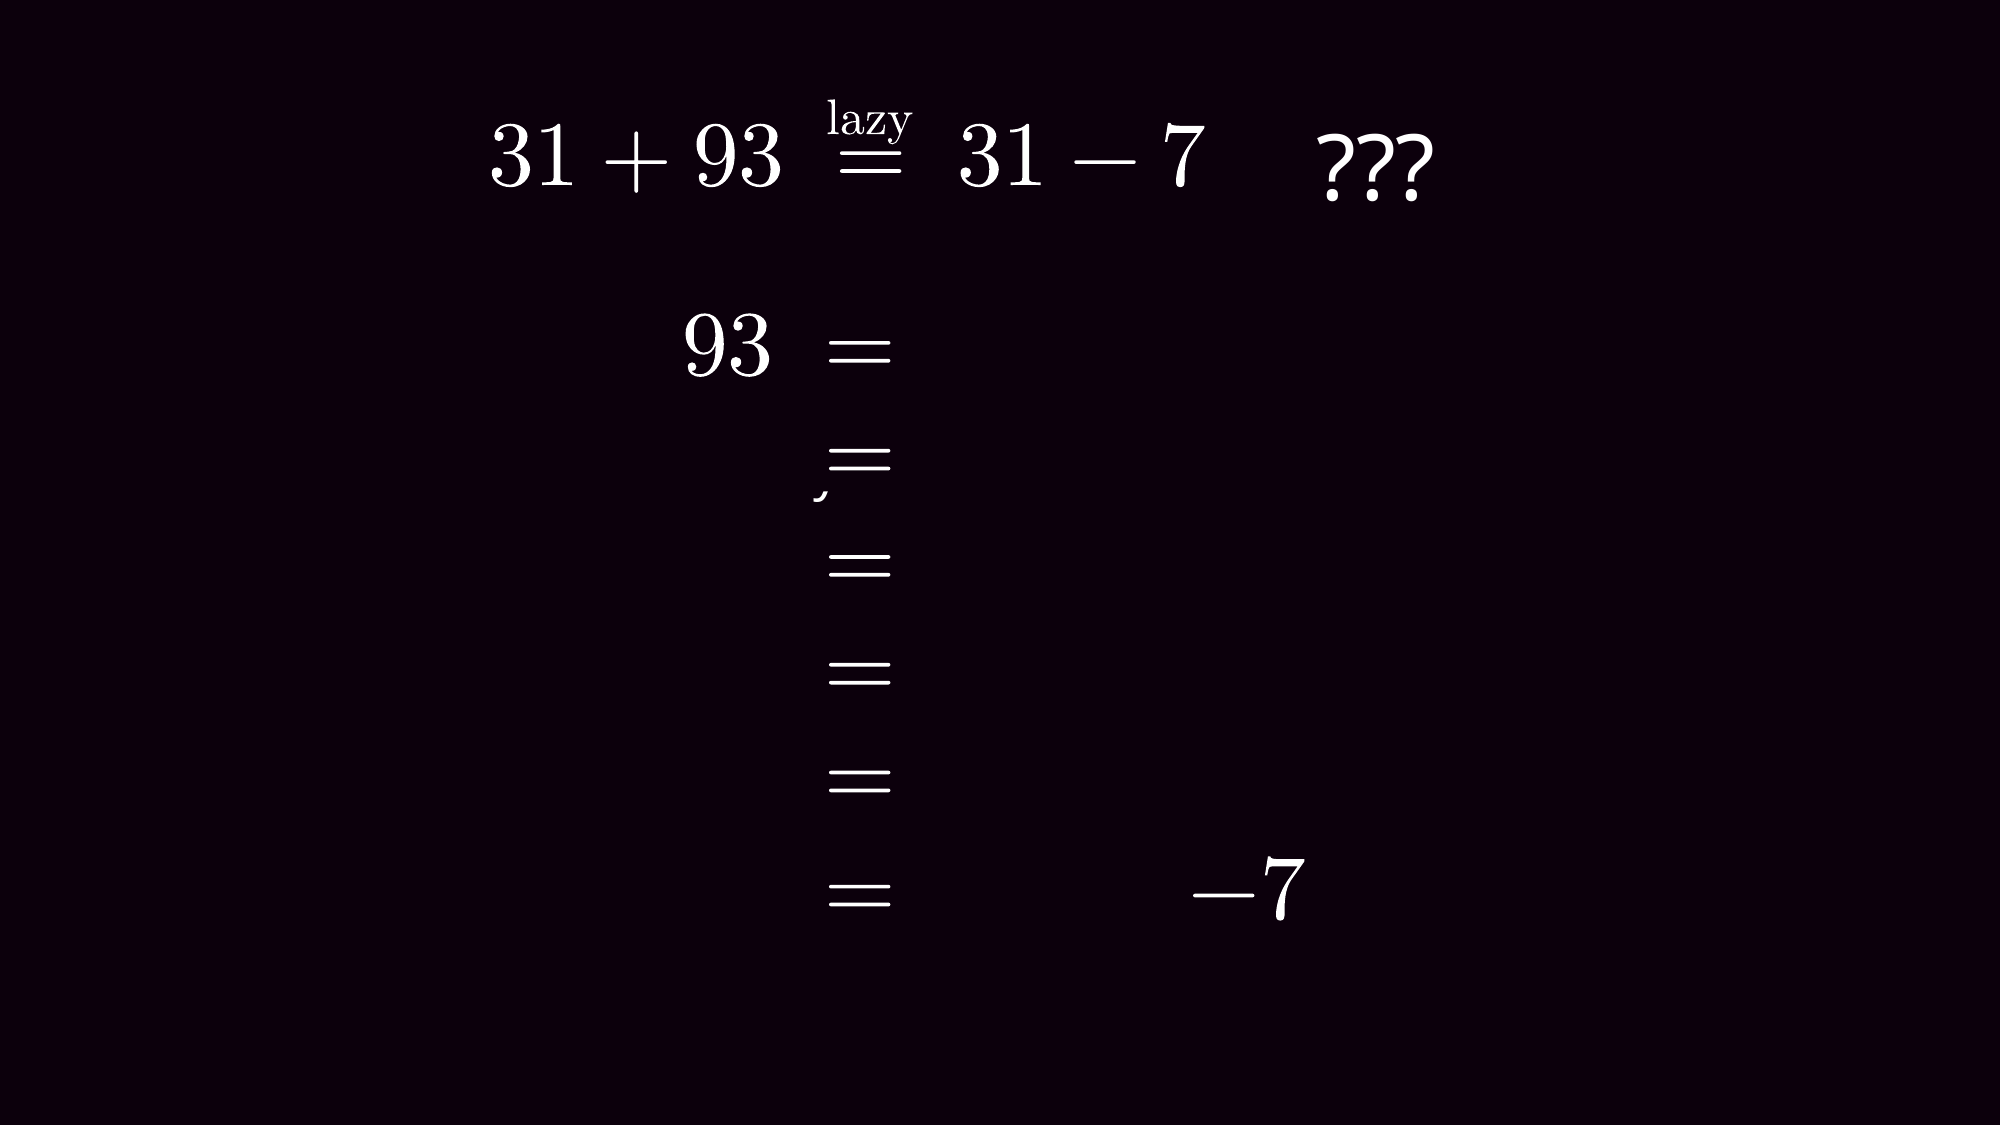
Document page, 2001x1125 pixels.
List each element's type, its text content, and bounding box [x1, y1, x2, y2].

text_box [829, 572, 891, 577]
text_box [605, 131, 667, 193]
text_box [887, 112, 913, 145]
text_box [839, 151, 902, 155]
text_box lazy [799, 493, 918, 509]
text_box [541, 123, 572, 186]
text_box [829, 358, 891, 363]
text_box [443, 514, 1651, 611]
text_box [1010, 123, 1041, 186]
text_box [730, 313, 770, 377]
text_box [685, 313, 724, 377]
text_box [829, 770, 891, 775]
text_box [829, 680, 891, 685]
text_box [827, 99, 839, 135]
text_box [829, 341, 891, 345]
text_box [443, 620, 1651, 717]
text_box [1193, 893, 1255, 898]
text_box [1264, 856, 1305, 921]
text_box [491, 123, 531, 188]
text_box [1074, 160, 1136, 164]
text_box [829, 788, 891, 793]
text_box [829, 448, 891, 453]
text_box [866, 112, 886, 135]
text_box [443, 726, 1651, 836]
text_box ??? [1301, 101, 1451, 227]
text_box [839, 169, 902, 173]
text_box [443, 289, 1651, 493]
text_box [741, 123, 781, 188]
text_box [829, 466, 891, 471]
text_box [829, 662, 891, 667]
text_box [829, 902, 891, 907]
text_box [443, 844, 1651, 954]
text_box [696, 123, 735, 188]
text_box [829, 884, 891, 889]
text_box [960, 123, 999, 188]
text_box [829, 555, 891, 559]
text_box [841, 111, 865, 135]
text_box [1164, 122, 1205, 188]
